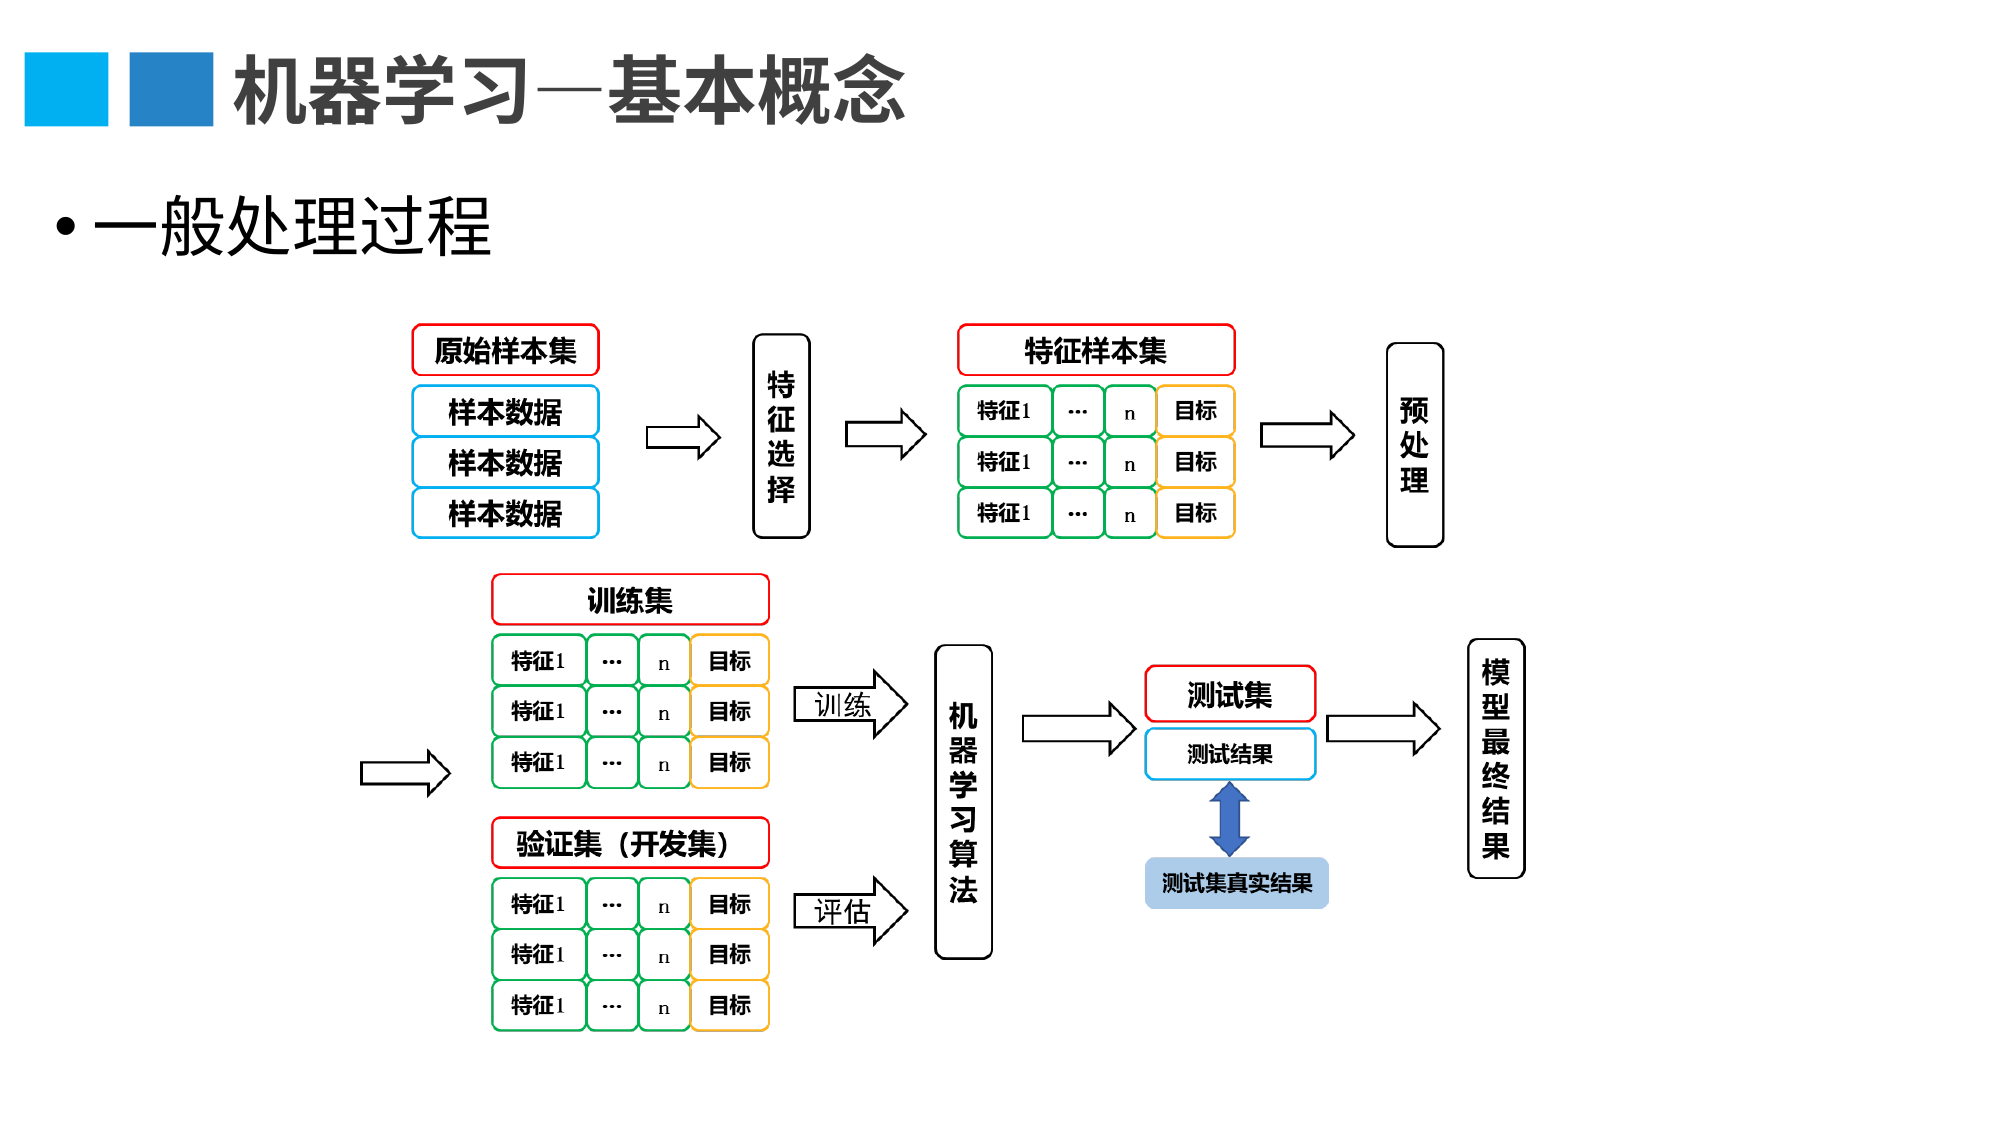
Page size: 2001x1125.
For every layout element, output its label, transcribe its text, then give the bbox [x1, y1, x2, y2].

text_box [129, 52, 214, 127]
text_box 一般处理过程 [40, 186, 1954, 972]
picture [360, 323, 1527, 1032]
text_box 机器学习—基本概念 [216, 35, 924, 142]
text_box [24, 52, 109, 127]
